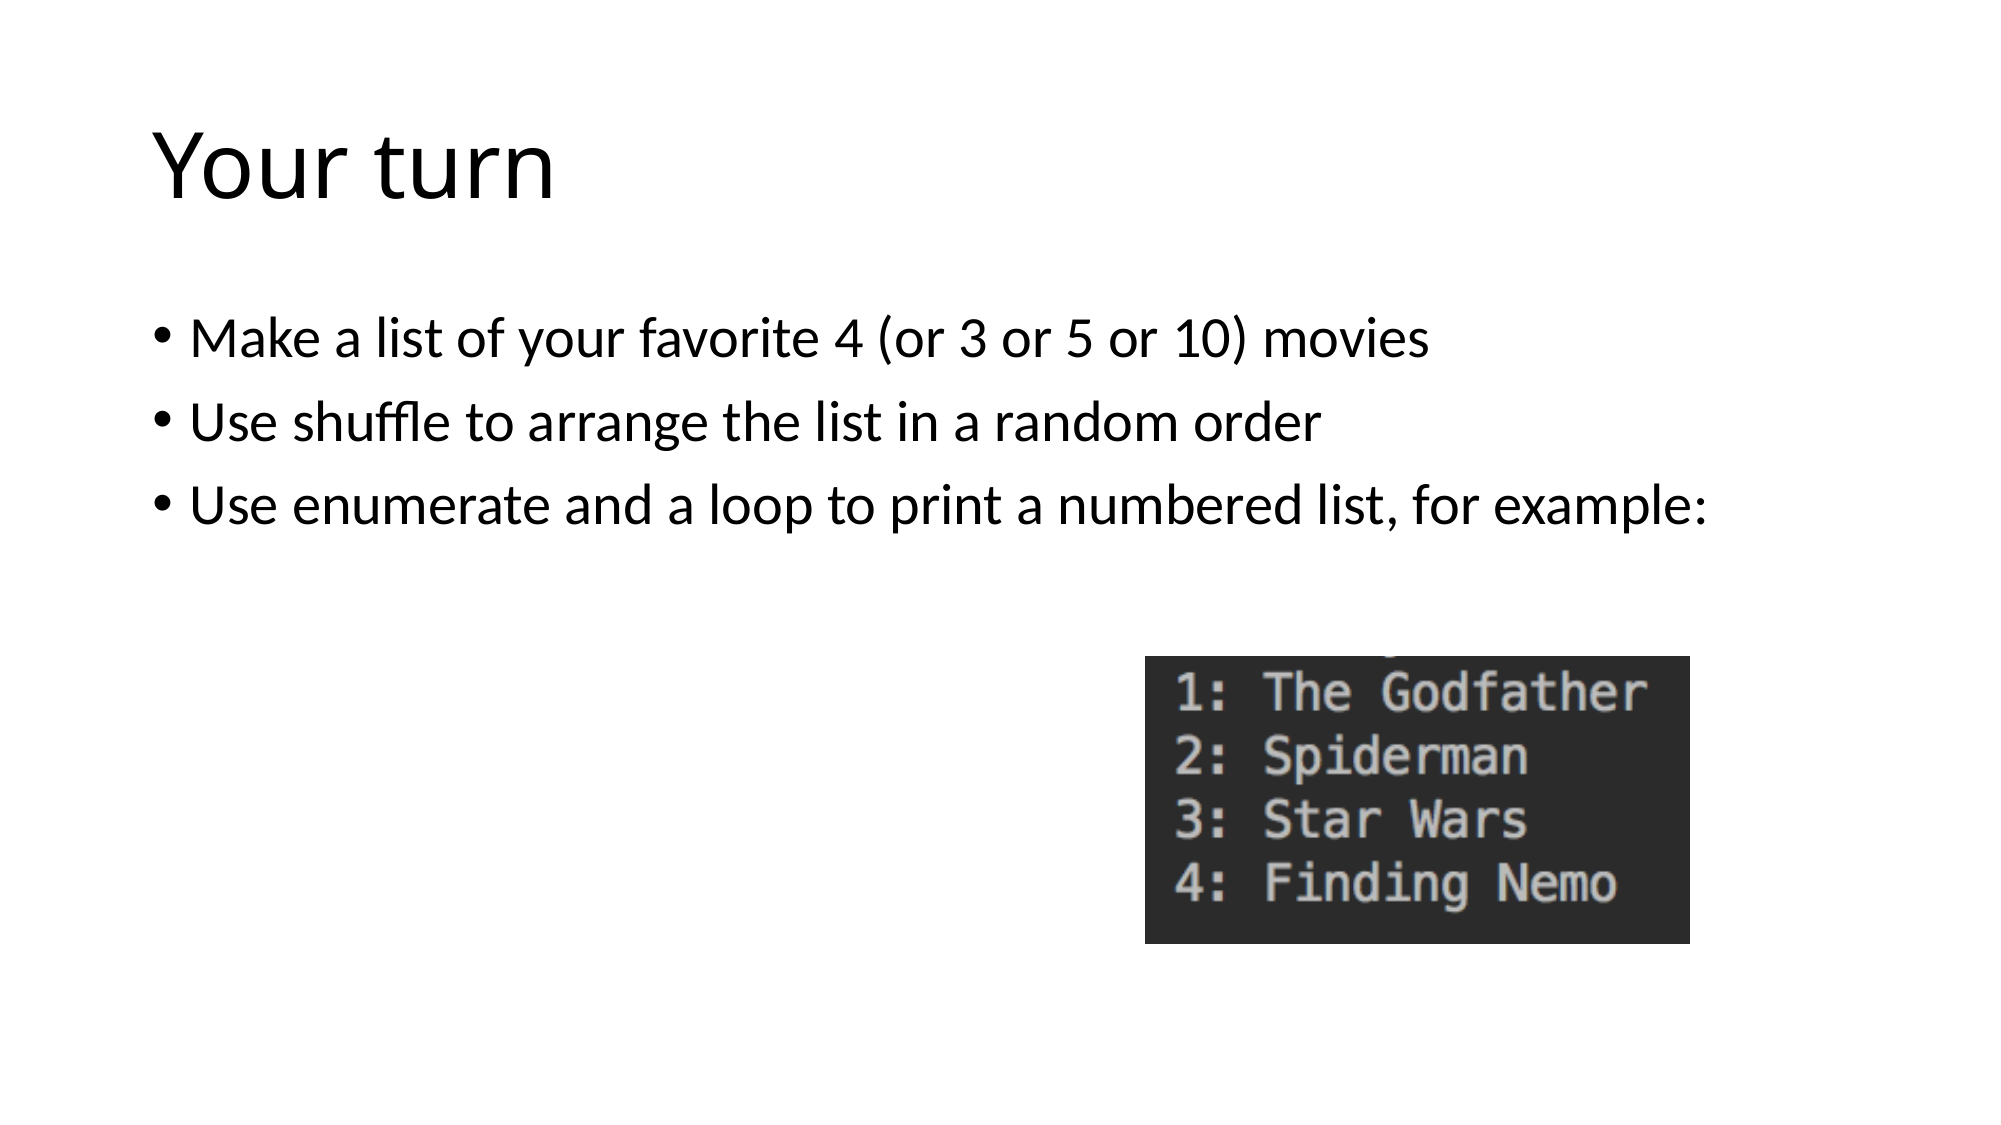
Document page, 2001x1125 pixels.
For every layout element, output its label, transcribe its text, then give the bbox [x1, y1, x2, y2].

picture [1145, 656, 1690, 944]
list Make a list of your favorite 4 (or 3 or 5 or 10) movies Use shuffle to arrange the list in a random order Use enumerate and a loop to print a numbered list, for example: [137, 299, 1863, 1014]
title Your turn [137, 59, 1863, 278]
